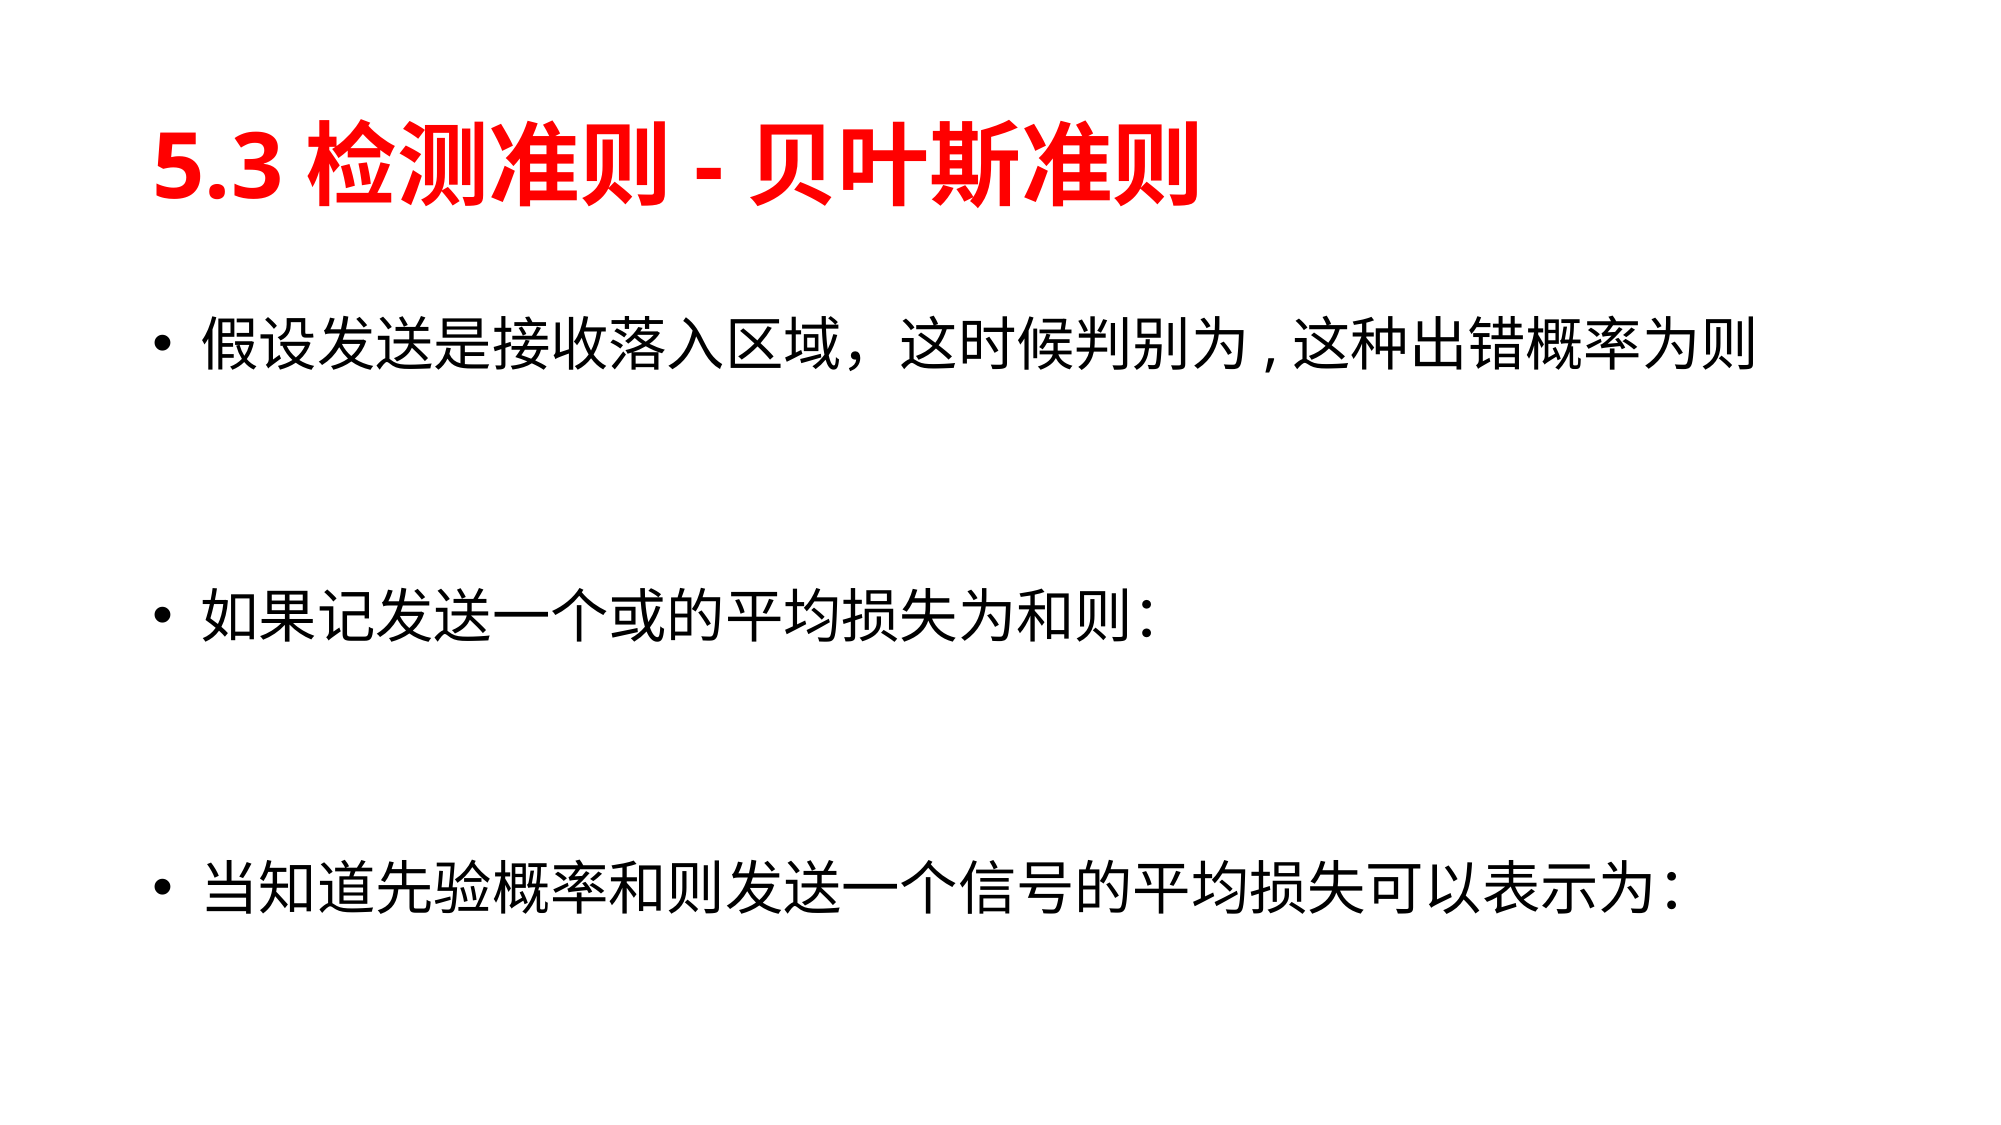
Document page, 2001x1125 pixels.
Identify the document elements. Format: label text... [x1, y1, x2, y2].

title 5.3检测准则-贝叶斯准则 [137, 59, 1863, 278]
